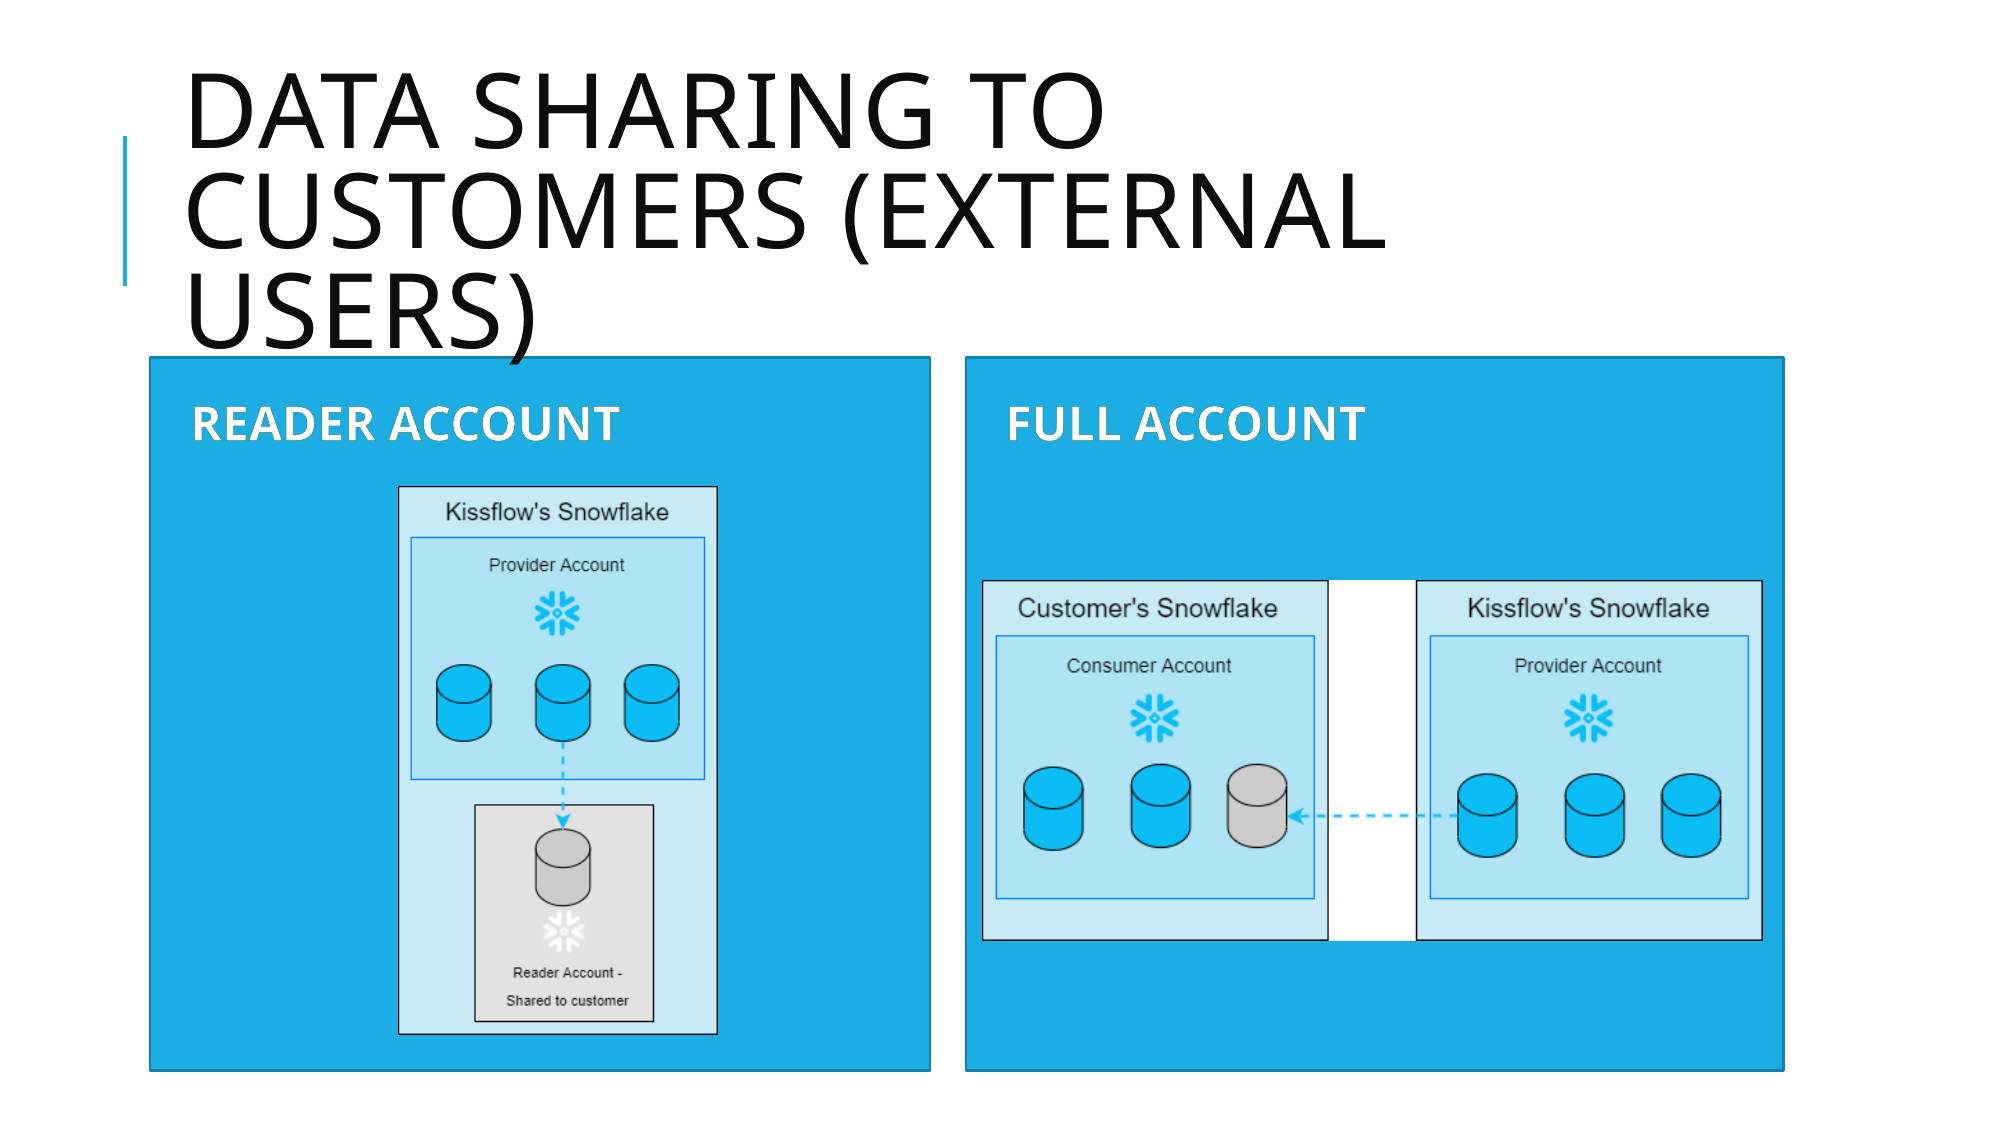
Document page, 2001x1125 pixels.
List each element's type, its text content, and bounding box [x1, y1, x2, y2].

text_box [149, 356, 931, 1072]
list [398, 486, 718, 1036]
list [982, 580, 1763, 942]
title Data sharing to customers (external users) [168, 96, 1763, 342]
list READER ACCOUNT [168, 357, 948, 493]
text_box [965, 356, 1785, 1072]
list FULL ACCOUNT [982, 357, 1763, 493]
